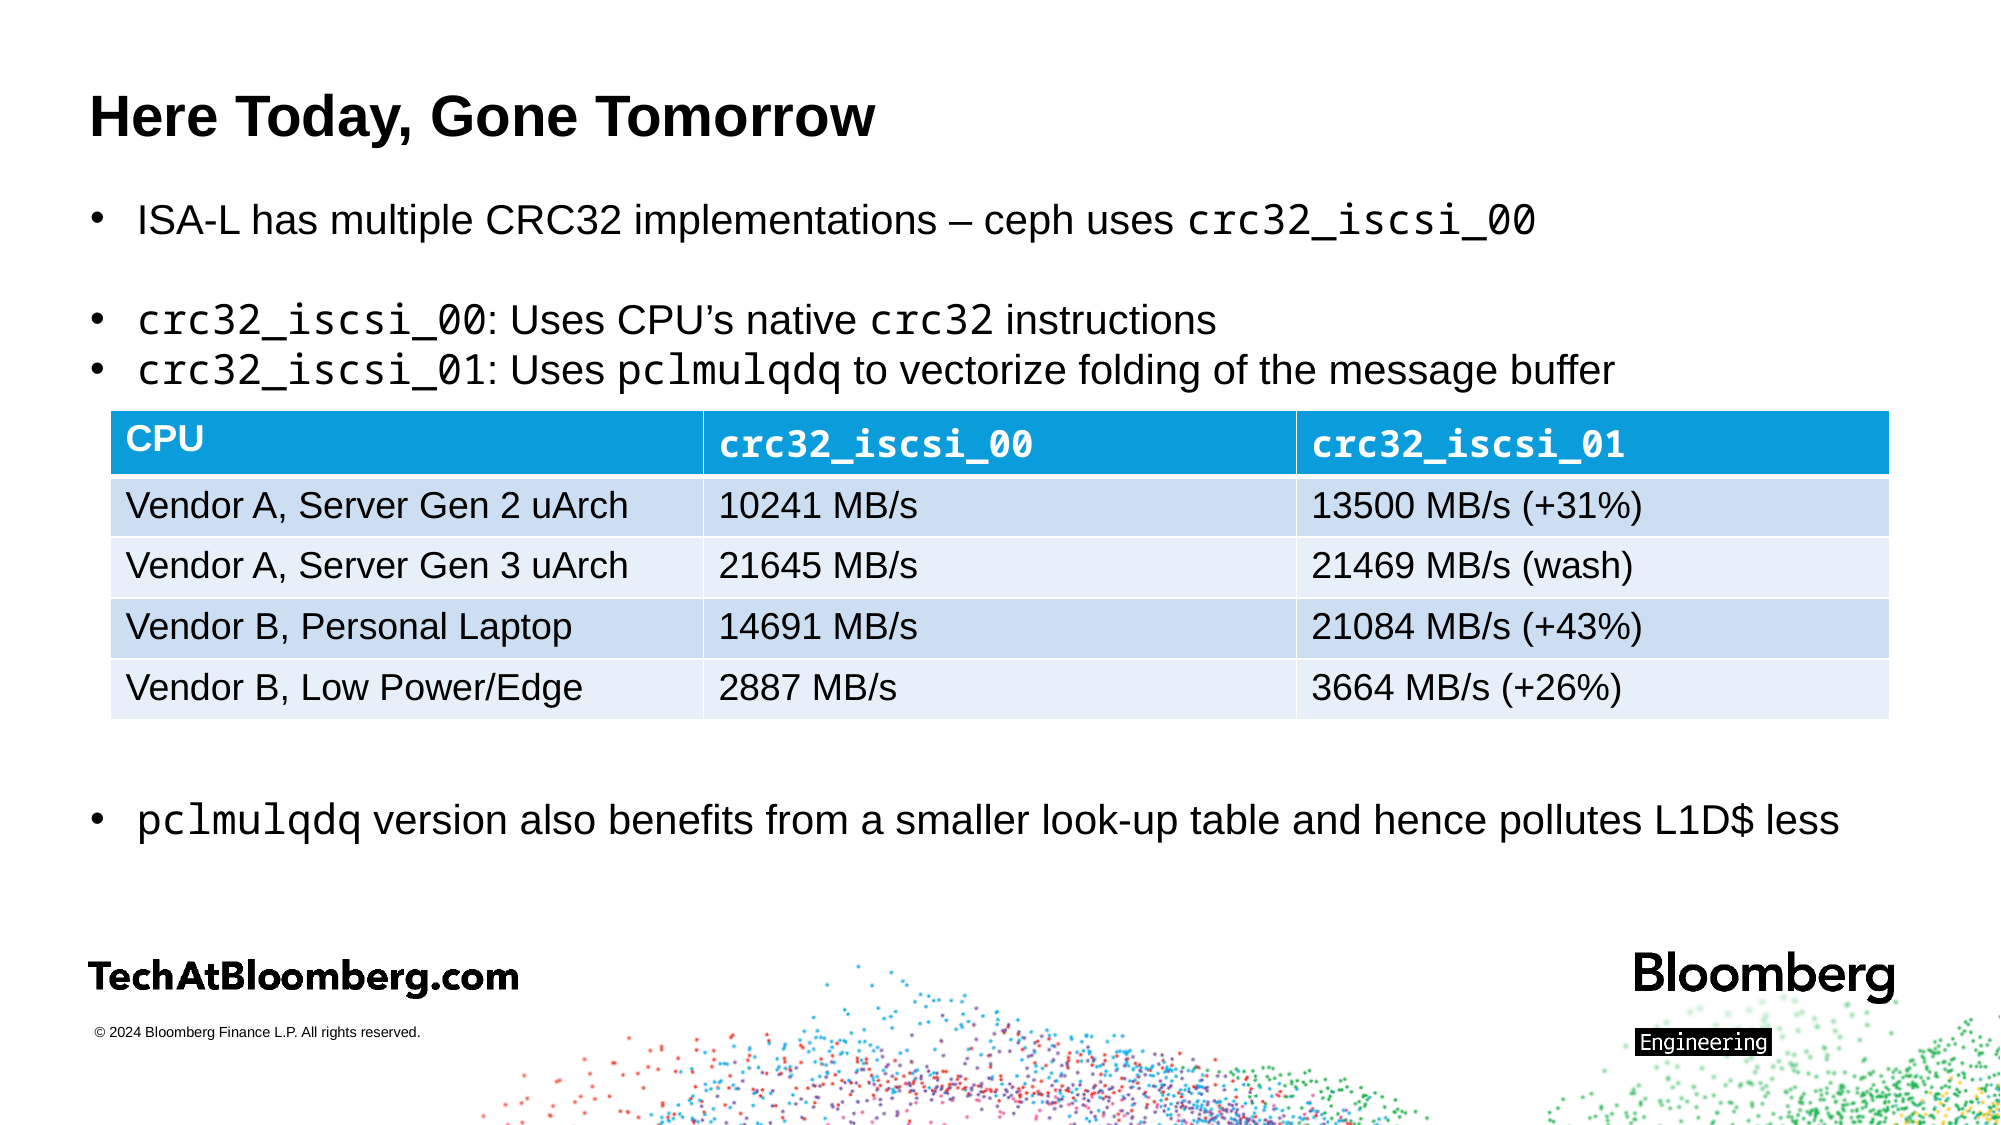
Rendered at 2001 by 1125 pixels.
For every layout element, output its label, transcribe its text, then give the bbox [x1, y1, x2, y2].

table_cell 21084 MB/s (+43%) [1297, 599, 1889, 658]
table_cell Vendor A, Server Gen 3 uArch [111, 538, 703, 597]
table_cell 2887 MB/s [704, 660, 1296, 719]
table_cell 3664 MB/s (+26%) [1297, 660, 1889, 719]
table_header crc32_iscsi_01 [1297, 411, 1889, 474]
table_cell Vendor A, Server Gen 2 uArch [111, 479, 703, 536]
table_header crc32_iscsi_00 [704, 411, 1296, 474]
list ISA-L has multiple CRC32 implementations – ceph uses crc32_iscsi_00 crc32_iscsi_00: Uses CPU’s native crc32 instructions crc32_iscsi_01: Uses pclmulqdq to vectorize folding of the message buffer pclmulqdq version also benefits from a smaller look-up table and hence pollutes L1D$ less [90, 192, 1869, 891]
table_cell 10241 MB/s [704, 479, 1296, 536]
title Here Today, Gone Tomorrow [89, 78, 1636, 160]
picture [88, 950, 2000, 1125]
table_cell 21469 MB/s (wash) [1297, 538, 1889, 597]
table_cell Vendor B, Low Power/Edge [111, 660, 703, 719]
table_header CPU [111, 411, 703, 474]
table_cell Vendor B, Personal Laptop [111, 599, 703, 658]
table_cell 14691 MB/s [704, 599, 1296, 658]
table_cell 13500 MB/s (+31%) [1297, 479, 1889, 536]
table_cell 21645 MB/s [704, 538, 1296, 597]
